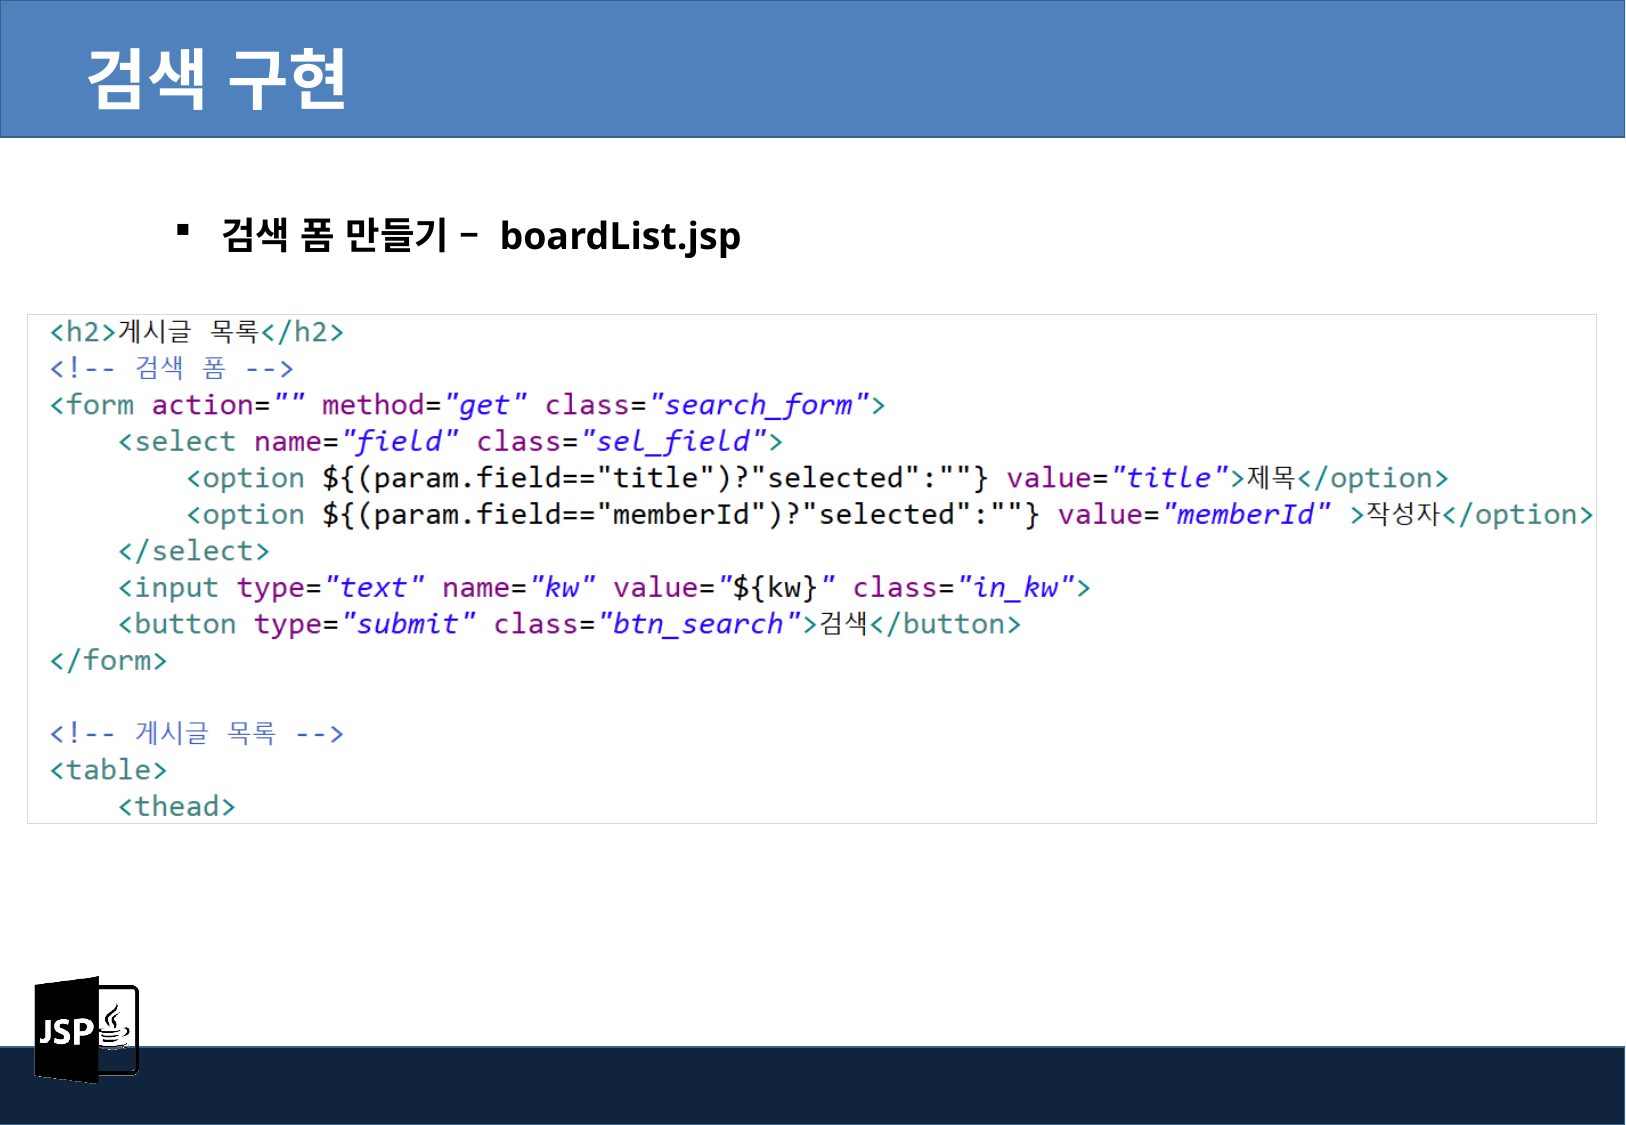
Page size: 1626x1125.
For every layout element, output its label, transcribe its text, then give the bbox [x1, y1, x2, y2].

picture [27, 314, 1597, 824]
text_box 검색 구현 [24, 7, 1061, 148]
picture [32, 976, 141, 1084]
text_box [0, 0, 834, 138]
text_box 검색 폼 만들기 – boardList.jsp [159, 204, 1058, 265]
